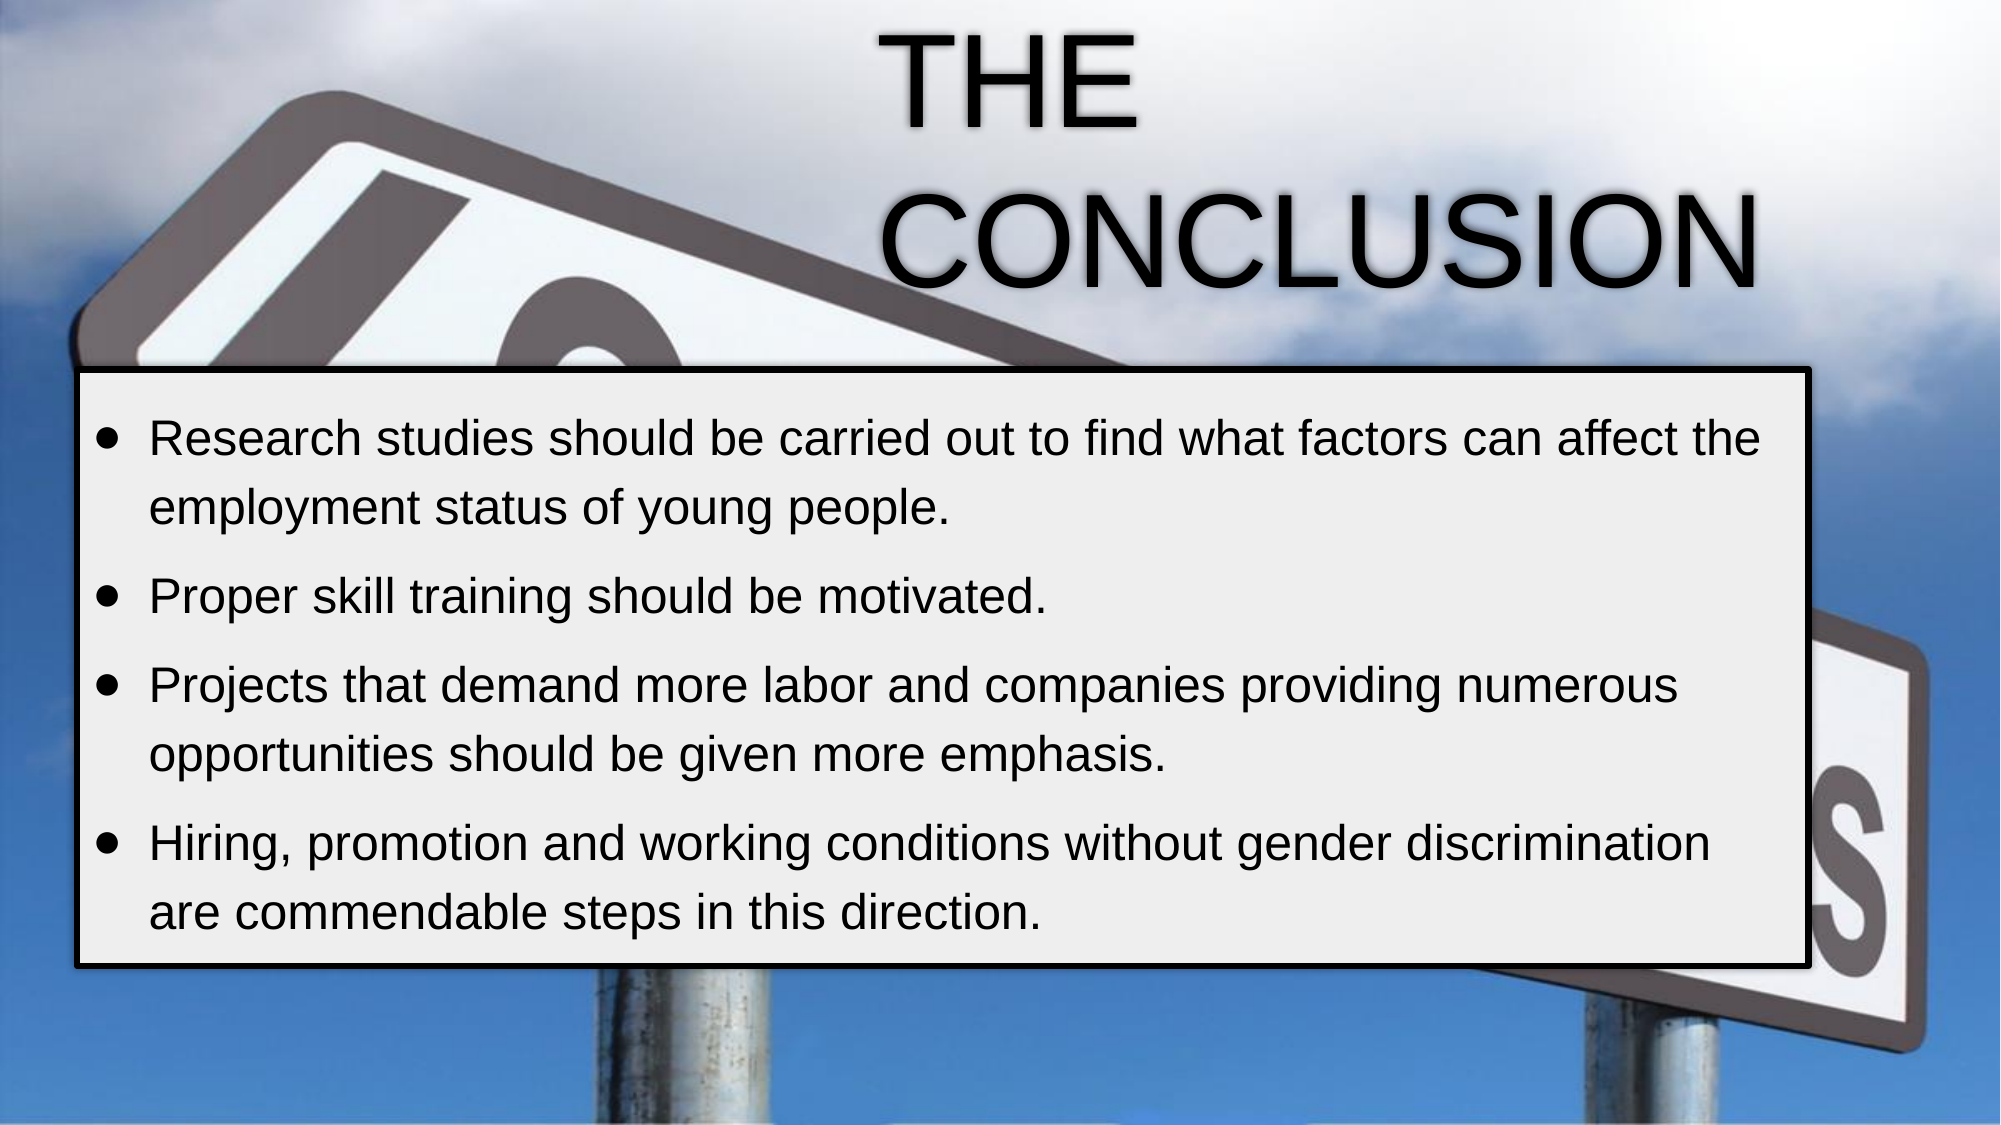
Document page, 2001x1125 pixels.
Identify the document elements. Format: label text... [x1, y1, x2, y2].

picture [0, 0, 2001, 1125]
title THE CONCLUSION [861, 77, 1980, 322]
list Research studies should be carried out to find what factors can affect the employment status of young people. Proper skill training should be motivated. Projects that demand more labor and companies providing numerous opportunities should be given more emphasis. Hiring, promotion and working conditions without gender discrimination are commendable steps in this direction. [77, 369, 1809, 966]
